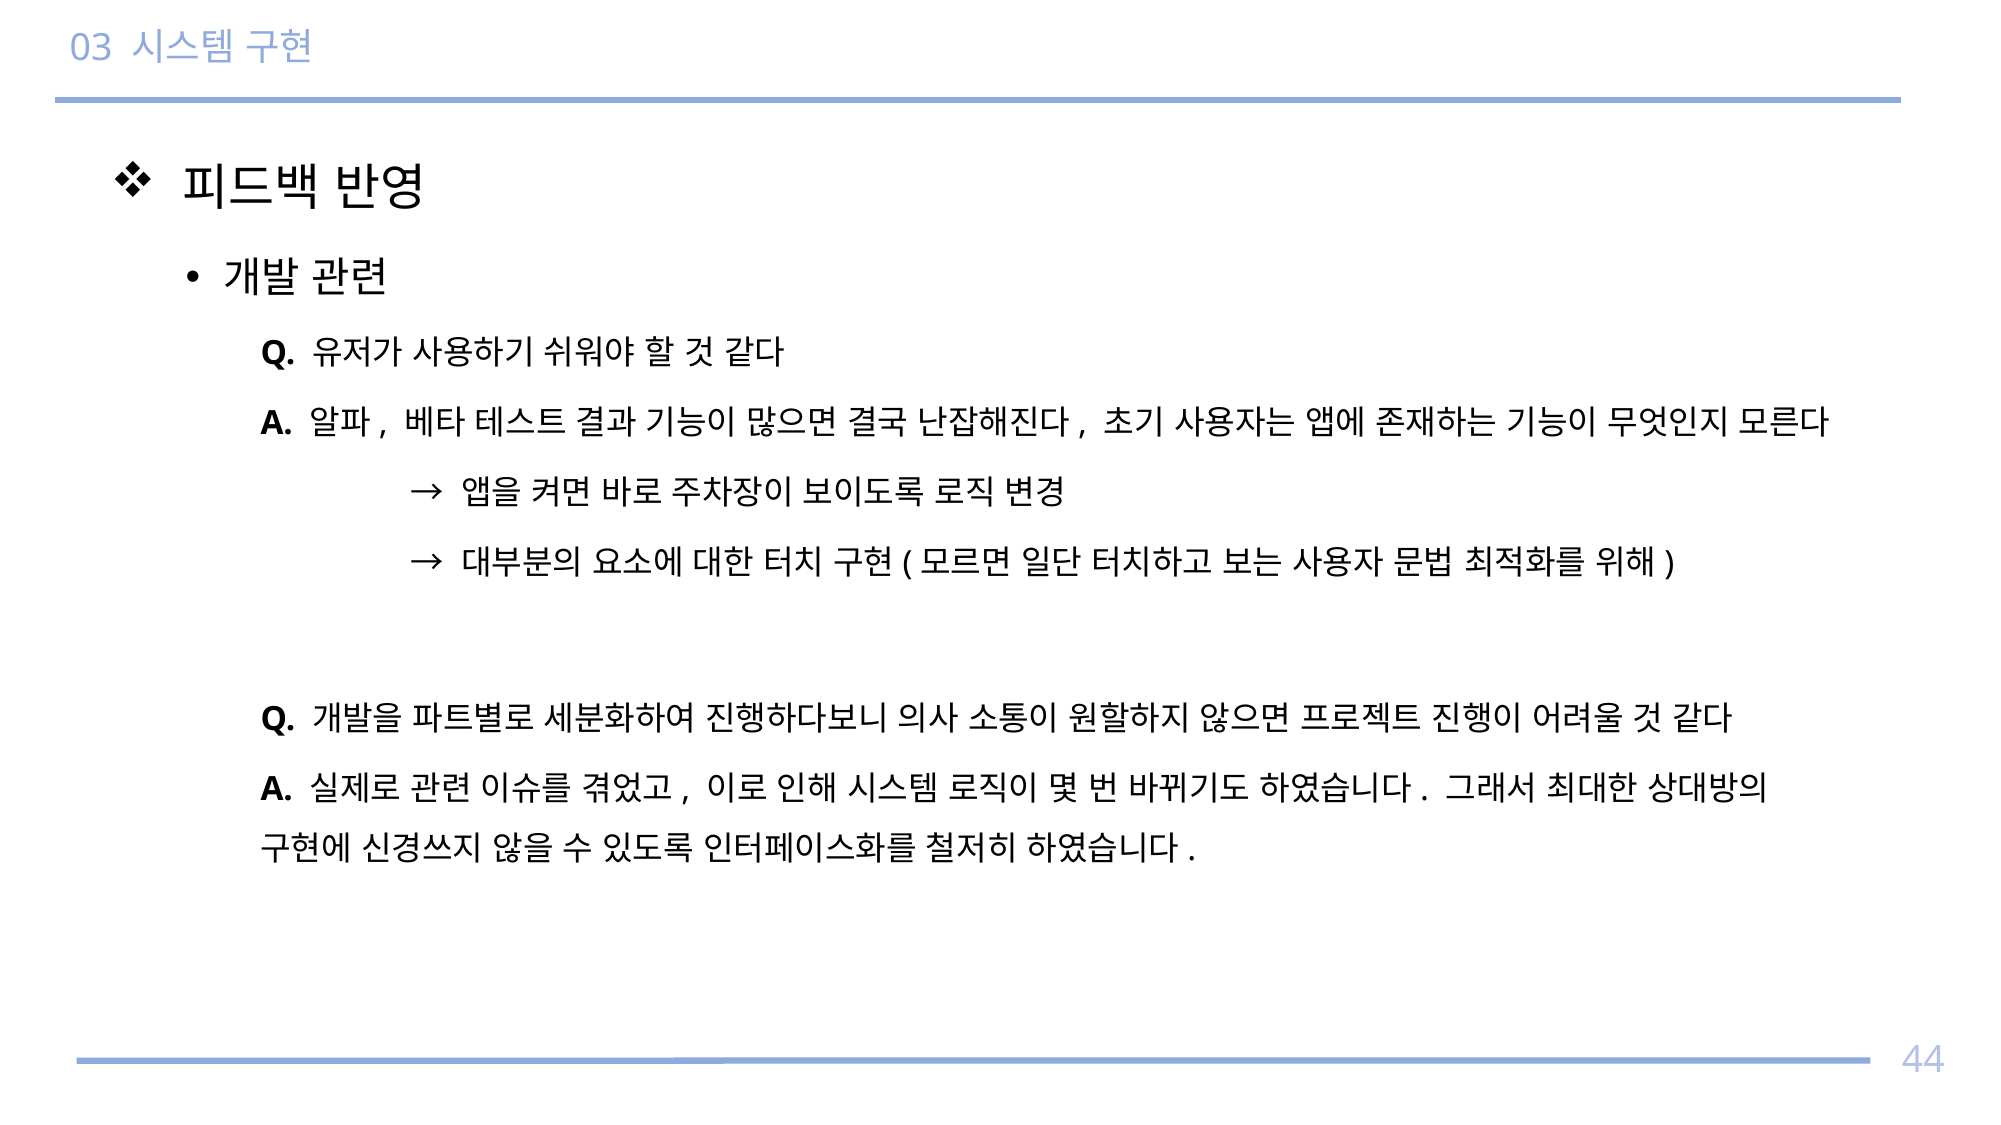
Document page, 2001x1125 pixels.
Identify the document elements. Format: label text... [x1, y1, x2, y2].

title 03 시스템 구현 [54, 10, 1780, 88]
list 피드백 반영 개발 관련 Q. 유저가 사용하기 쉬워야 할 것 같다 A. 알파, 베타 테스트 결과 기능이 많으면 결국 난잡해진다, 초기 사용자는 앱에 존재하는 기능이 무엇인지 모른다 → 앱을 켜면 바로 주차장이 보이도록 로직 변경 → 대부분의 요소에 대한 터치 구현(모르면 일단 터치하고 보는 사용자 문법 최적화를 위해) Q. 개발을 파트별로 세분화하여 진행하다보니 의사 소통이 원할하지 않으면 프로젝트 진행이 어려울 것 같다 A. 실제로 관련 이슈를 겪었고, 이로 인해 시스템 로직이 몇 번 바뀌기도 하였습니다. 그래서 최대한 상대방의 구현에 신경쓰지 않을 수 있도록 인터페이스화를 철저히 하였습니다. [95, 117, 1871, 1030]
slide_number 44 [1870, 1030, 1977, 1091]
